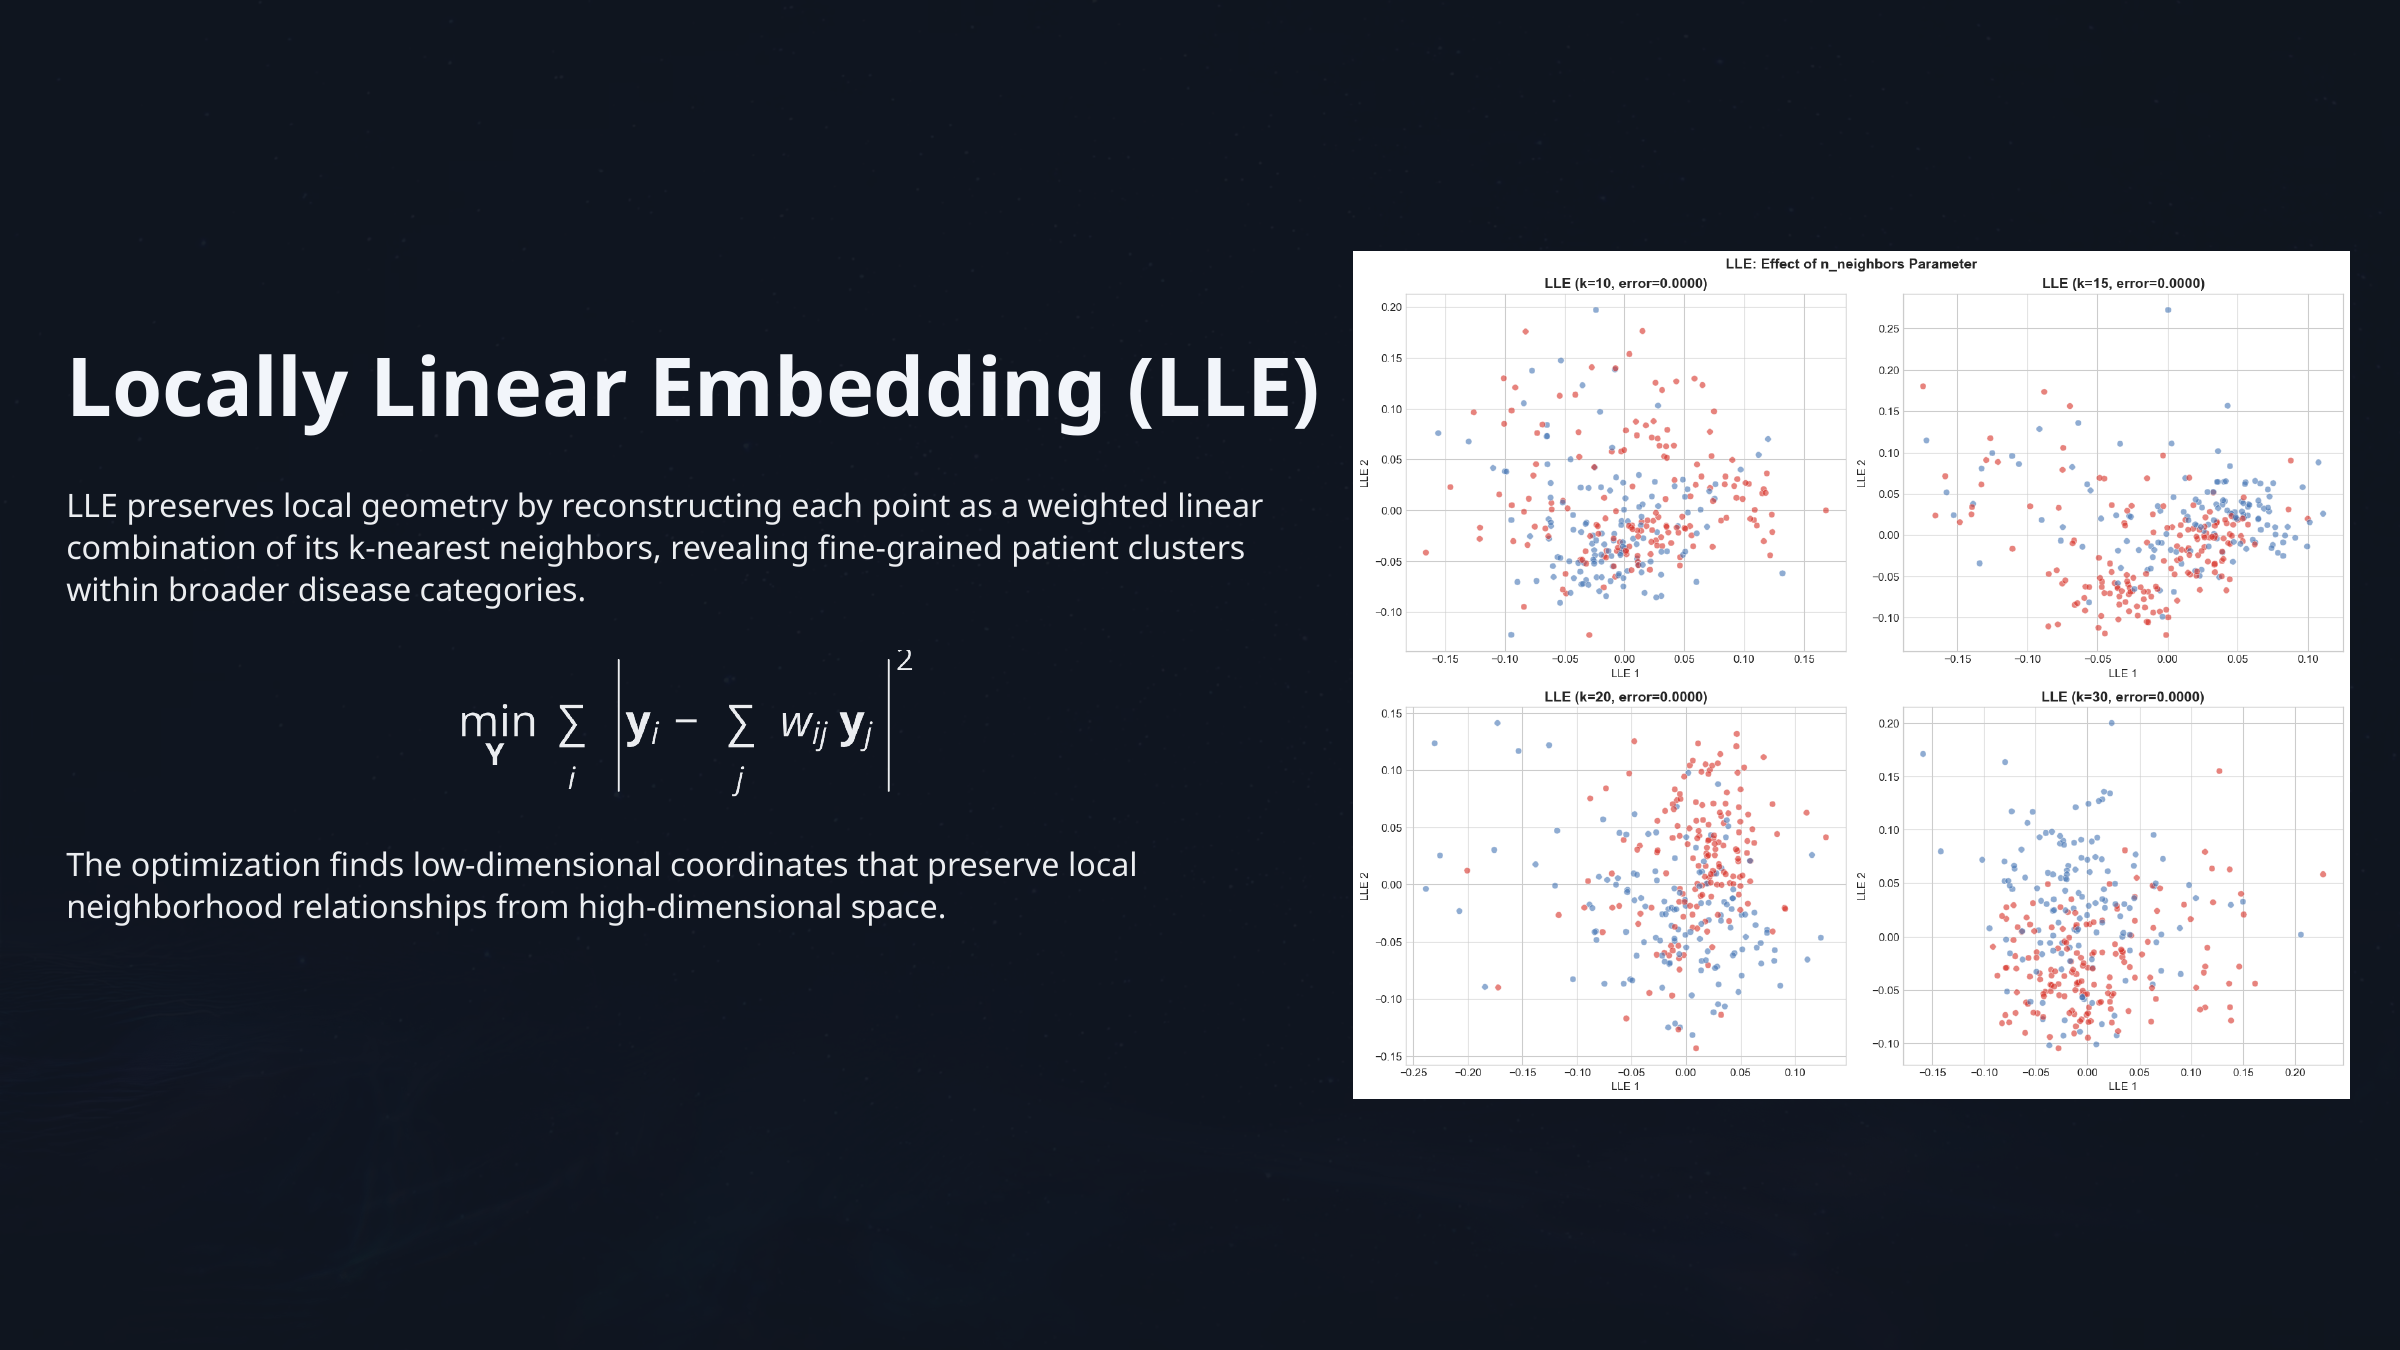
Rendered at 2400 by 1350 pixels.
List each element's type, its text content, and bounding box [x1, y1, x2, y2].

text_box Locally Linear Embedding (LLE) [66, 327, 1299, 434]
picture [66, 650, 1306, 800]
picture [1353, 251, 2350, 1099]
text_box LLE preserves local geometry by reconstructing each point as a weighted linear combination of its k-nearest neighbors, revealing fine-grained patient clusters within broader disease categories. [66, 482, 1306, 610]
text_box The optimization finds low-dimensional coordinates that preserve local neighborhood relationships from high-dimensional space. [66, 841, 1306, 926]
